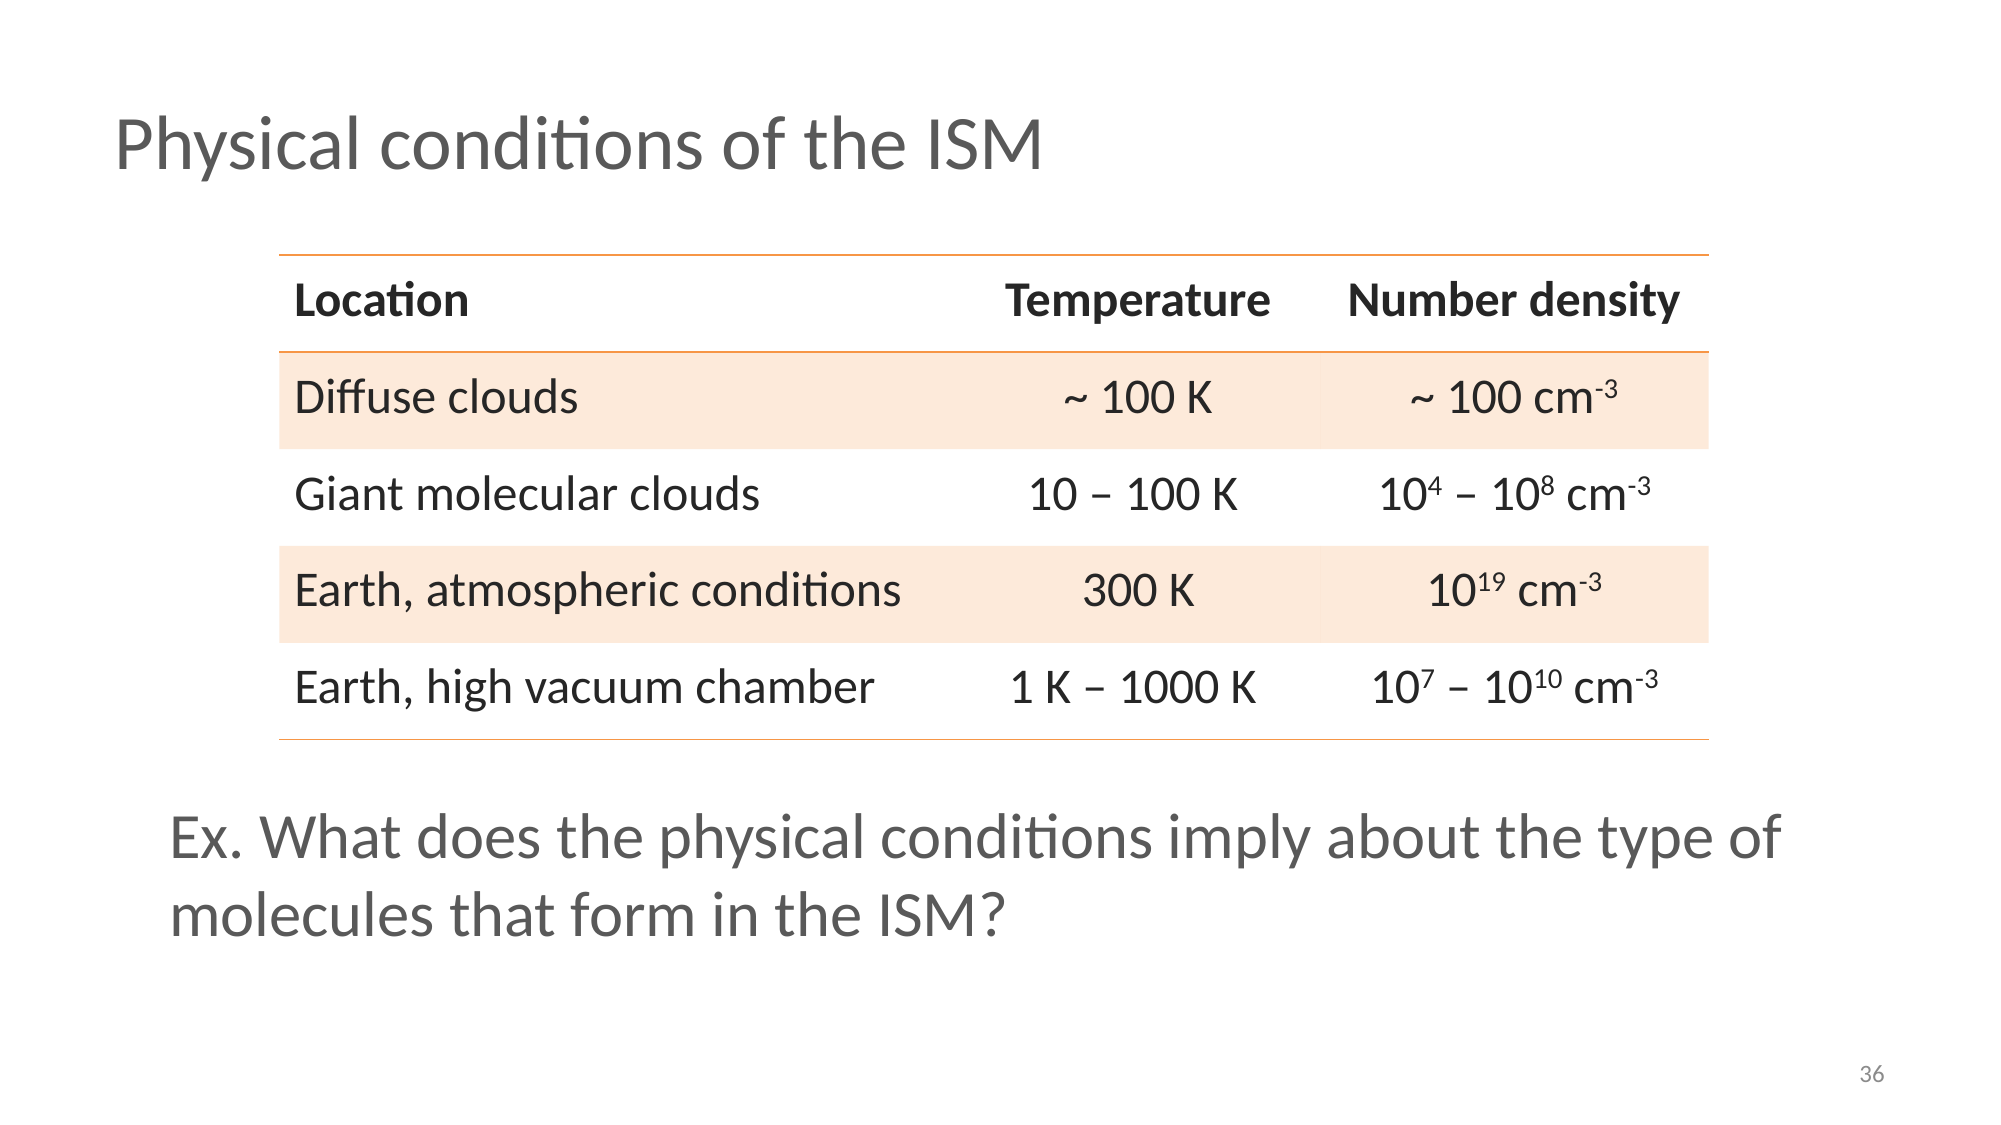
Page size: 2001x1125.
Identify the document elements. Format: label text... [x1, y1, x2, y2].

table_cell Giant molecular clouds [279, 449, 956, 546]
text_box Ex. What does the physical conditions imply about the type of molecules that form in the ISM? [154, 786, 1846, 957]
table_cell Earth, atmospheric conditions [279, 546, 956, 643]
table_header Temperature [956, 256, 1320, 351]
table_header Location [279, 256, 956, 351]
table_cell ~ 100 cm-3 [1320, 353, 1709, 449]
table_cell Diffuse clouds [279, 353, 956, 449]
slide_number 36 [1433, 1042, 1900, 1103]
table_cell 107 – 1010 cm-3 [1320, 643, 1709, 739]
table_cell 10 – 100 K [956, 449, 1320, 546]
table_cell Earth, high vacuum chamber [279, 643, 956, 739]
title Physical conditions of the ISM [99, 45, 1900, 233]
table_cell 1 K – 1000 K [956, 643, 1320, 739]
table_cell 300 K [956, 546, 1320, 643]
table_cell 104 – 108 cm-3 [1320, 449, 1709, 546]
table_cell ~ 100 K [956, 353, 1320, 449]
table_cell 1019 cm-3 [1320, 546, 1709, 643]
table_header Number density [1320, 256, 1709, 351]
